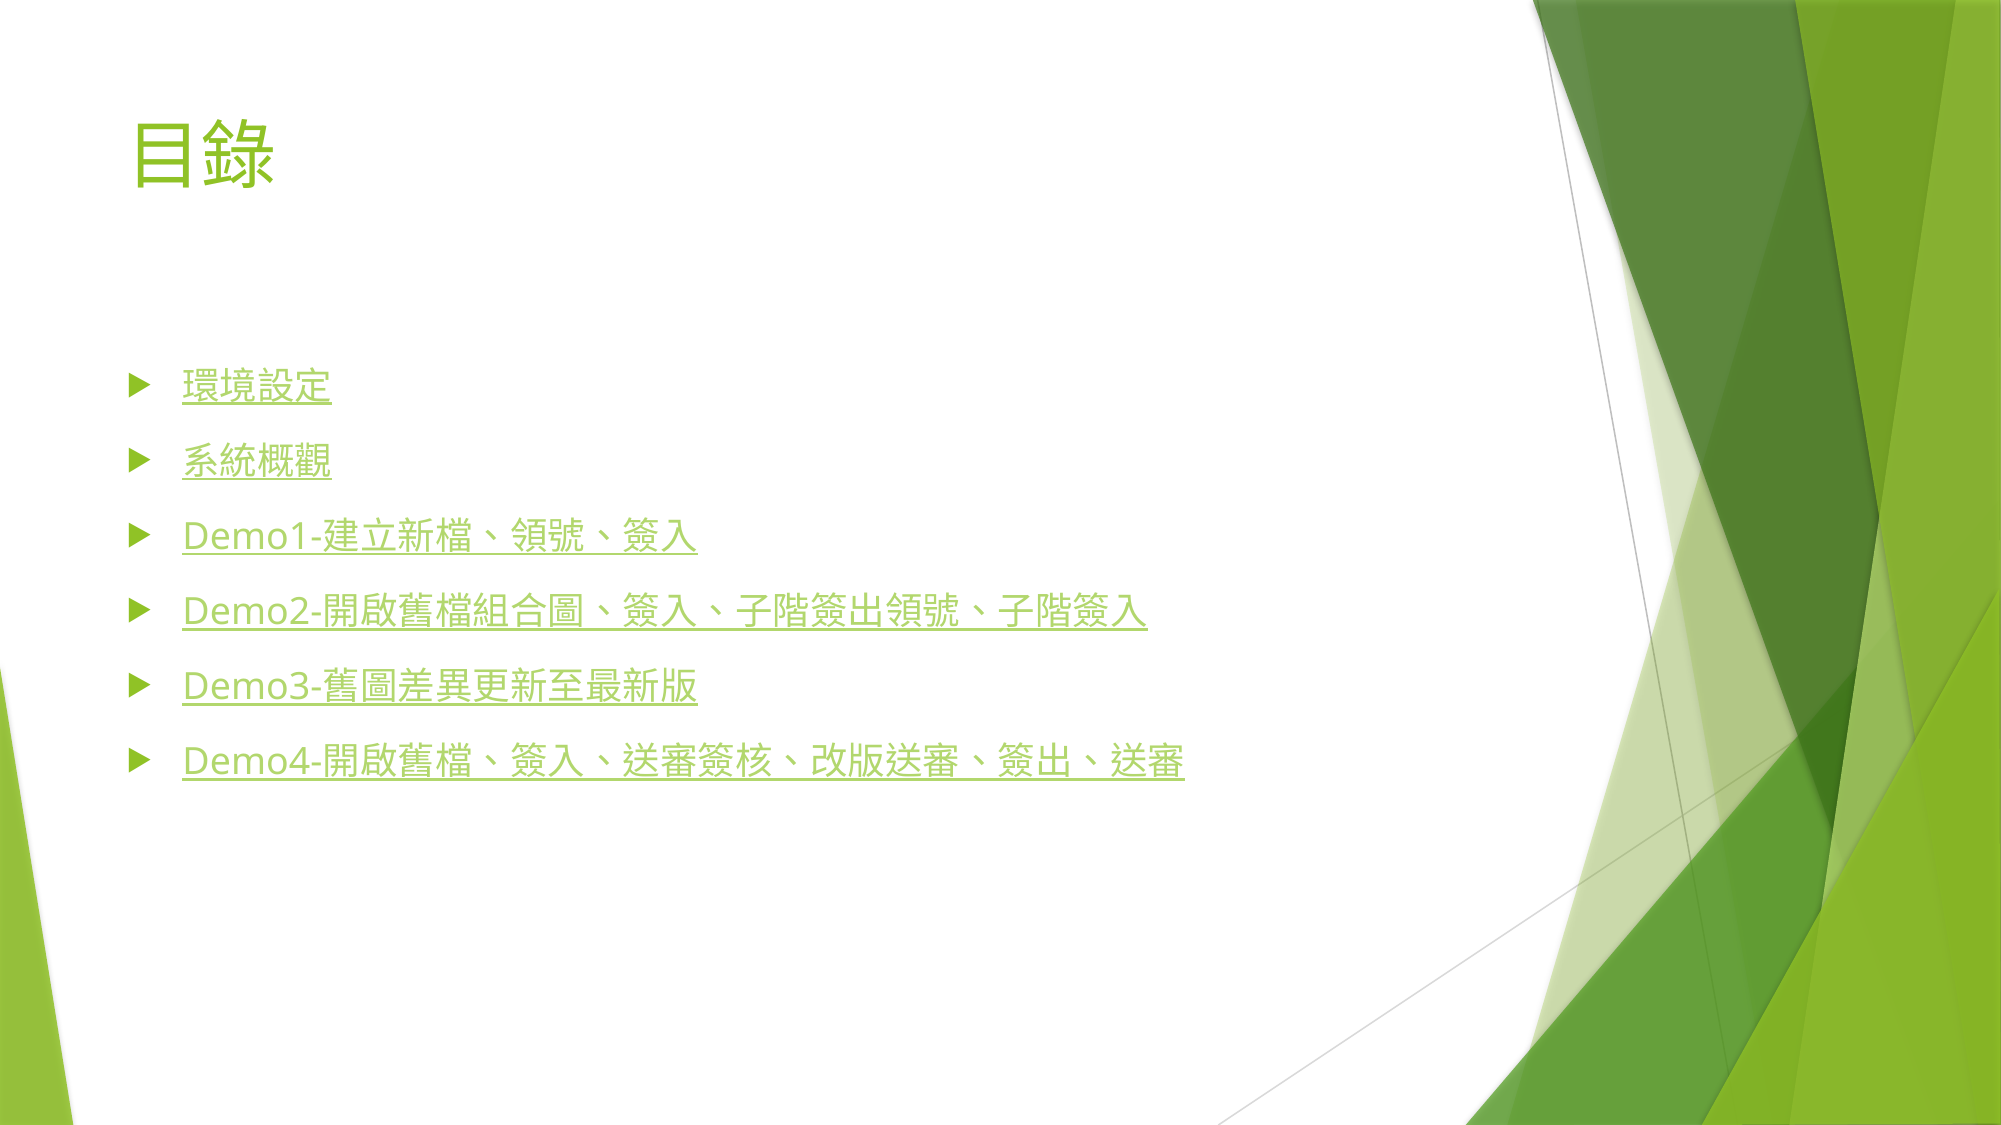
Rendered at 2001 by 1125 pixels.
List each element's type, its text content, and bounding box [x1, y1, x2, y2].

list 環境設定 系統概觀 Demo1-建立新檔、領號、簽入 Demo2-開啟舊檔組合圖、簽入、子階簽出領號、子階簽入 Demo3-舊圖差異更新至最新版 Demo4-開啟舊檔、簽入、送審簽核、改版送審、簽出、送審 [111, 354, 1522, 992]
title 目錄 [111, 99, 1522, 207]
